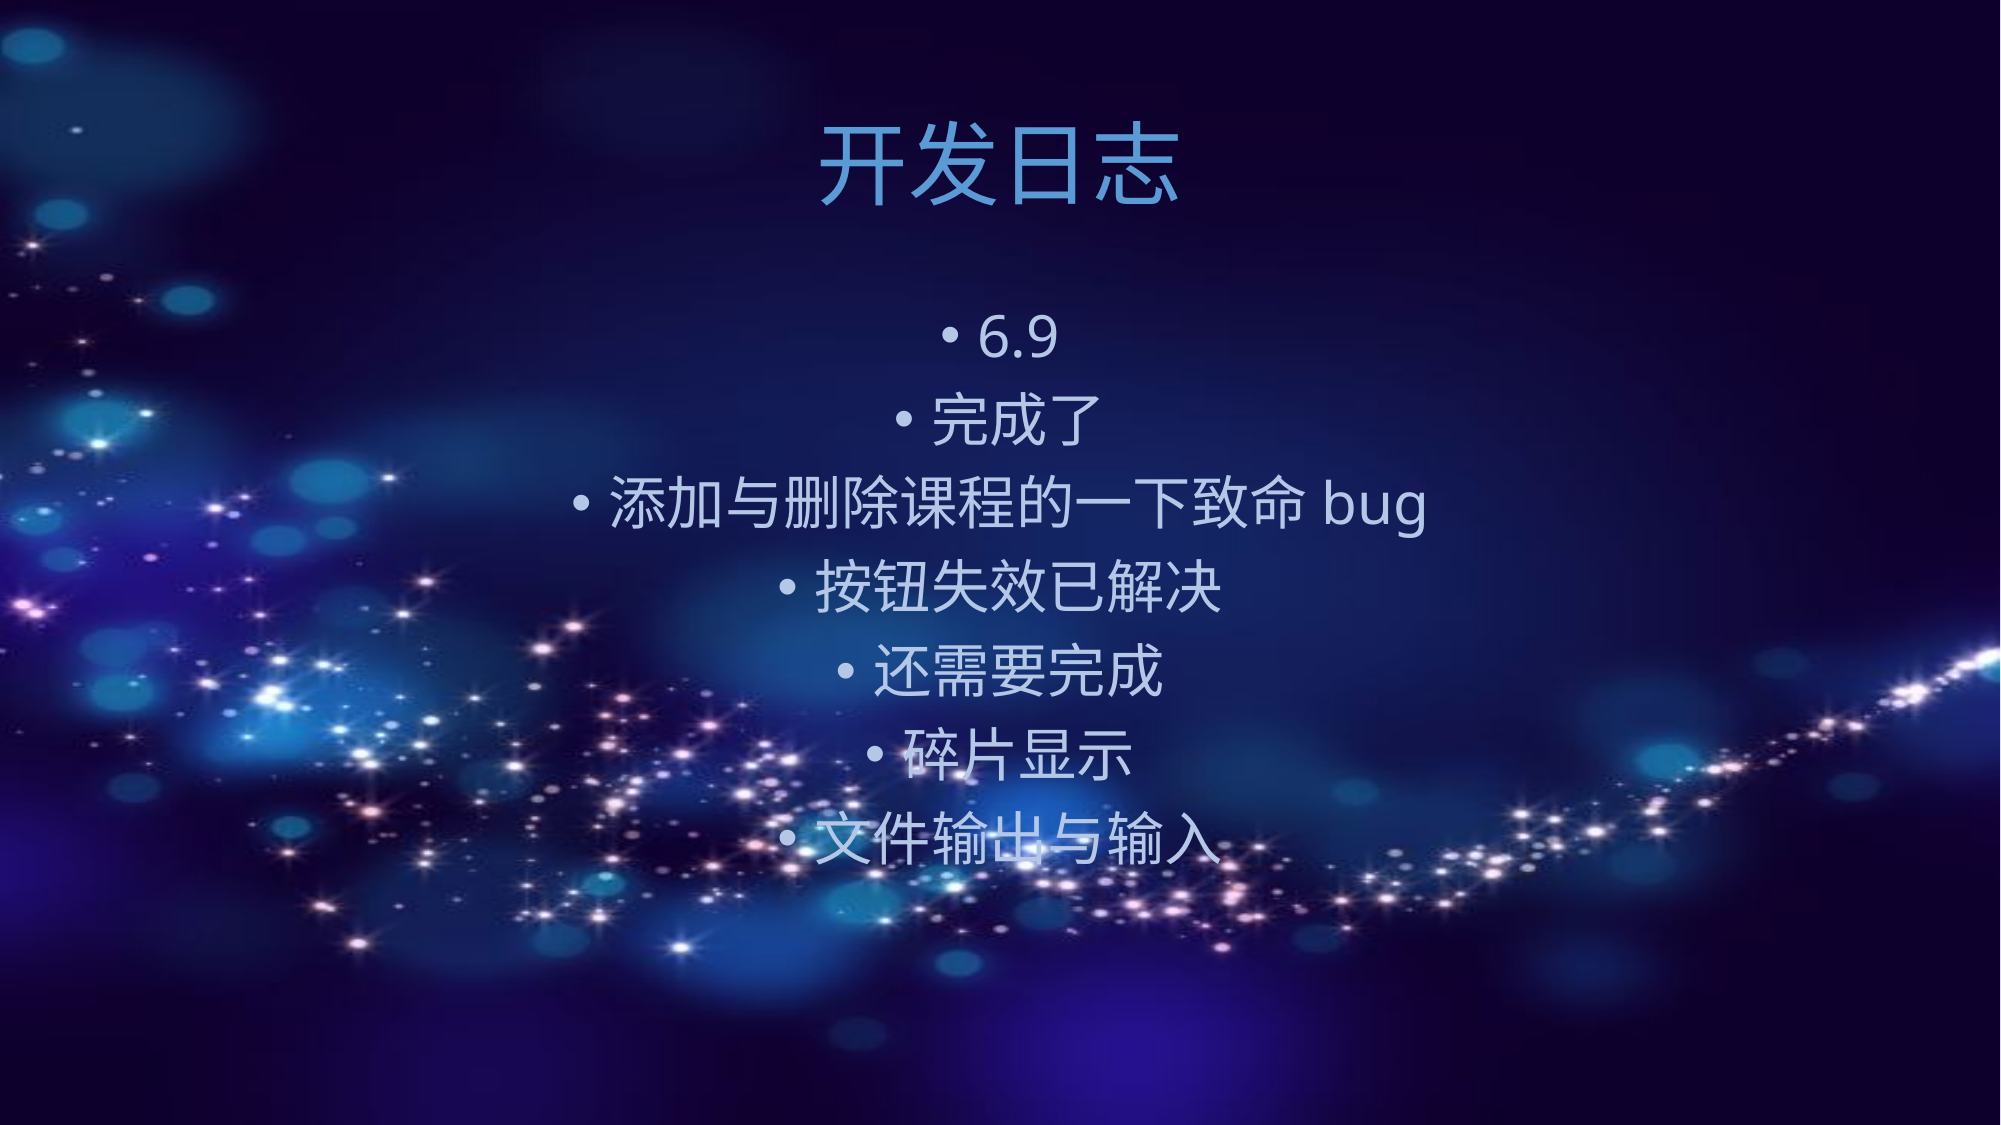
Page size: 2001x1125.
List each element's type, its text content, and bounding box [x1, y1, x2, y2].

title 开发日志 [137, 59, 1863, 278]
list 6.9 完成了 添加与删除课程的一下致命bug 按钮失效已解决 还需要完成 碎片显示 文件输出与输入 [137, 299, 1863, 1014]
picture [0, 0, 2001, 1125]
